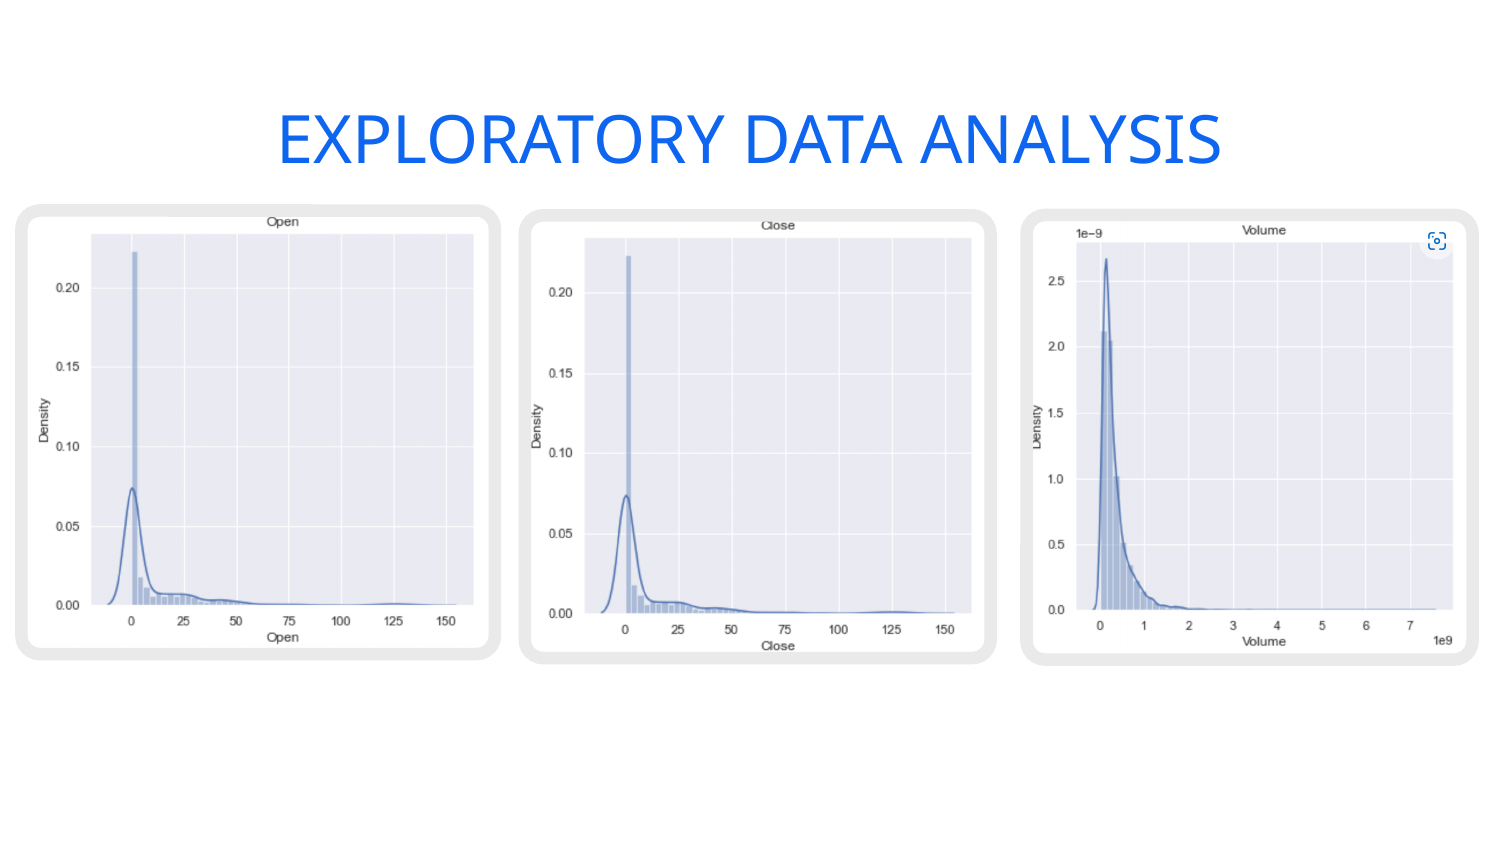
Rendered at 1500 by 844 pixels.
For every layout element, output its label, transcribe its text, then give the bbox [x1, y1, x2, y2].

text_box EXPLORATORY DATA ANALYSIS [51, 71, 1449, 193]
picture [1026, 214, 1473, 660]
picture [21, 210, 496, 655]
picture [524, 215, 991, 659]
